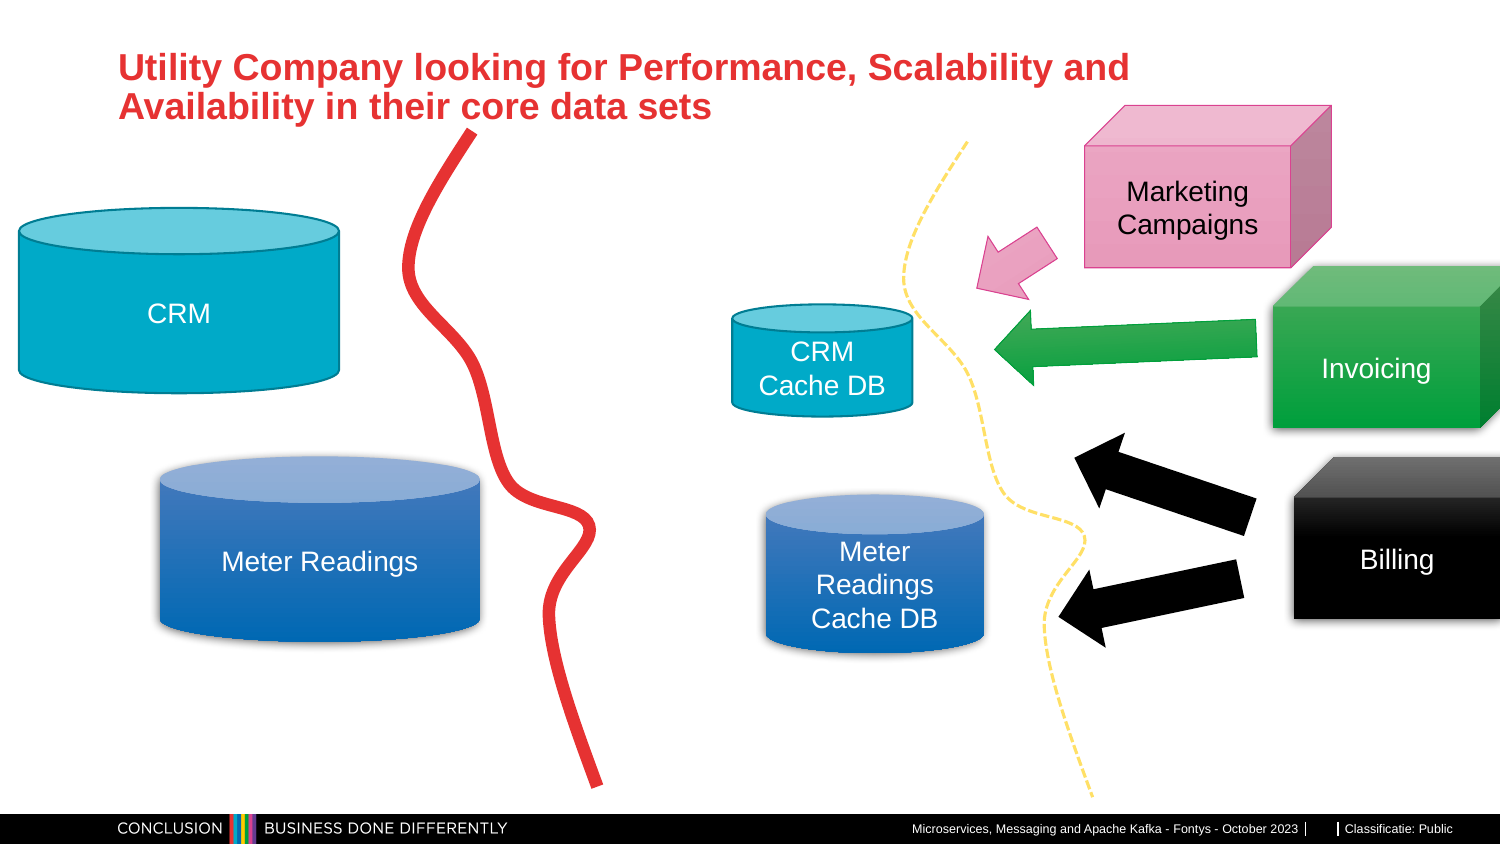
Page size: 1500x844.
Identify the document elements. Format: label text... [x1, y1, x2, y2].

text_box Marketing Campaigns [1084, 104, 1332, 269]
footer Microservices, Messaging and Apache Kafka - Fontys - October 2023 [814, 820, 1299, 839]
text_box Meter Readings [159, 456, 480, 642]
text_box [1059, 559, 1245, 648]
picture [239, 814, 1500, 844]
text_box Invoicing [1273, 265, 1500, 428]
title Utility Company looking for Performance, Scalability and Availability in their core data sets [118, 47, 1205, 130]
text_box CRM Cache DB [731, 303, 914, 418]
text_box Billing [1294, 456, 1500, 620]
text_box CRM [17, 206, 341, 395]
text_box Meter Readings Cache DB [765, 494, 984, 654]
text_box [1074, 432, 1257, 536]
text_box [1005, 309, 1258, 387]
text_box [407, 130, 599, 787]
text_box [987, 226, 1058, 301]
text_box [902, 141, 1094, 798]
picture [0, 814, 236, 844]
